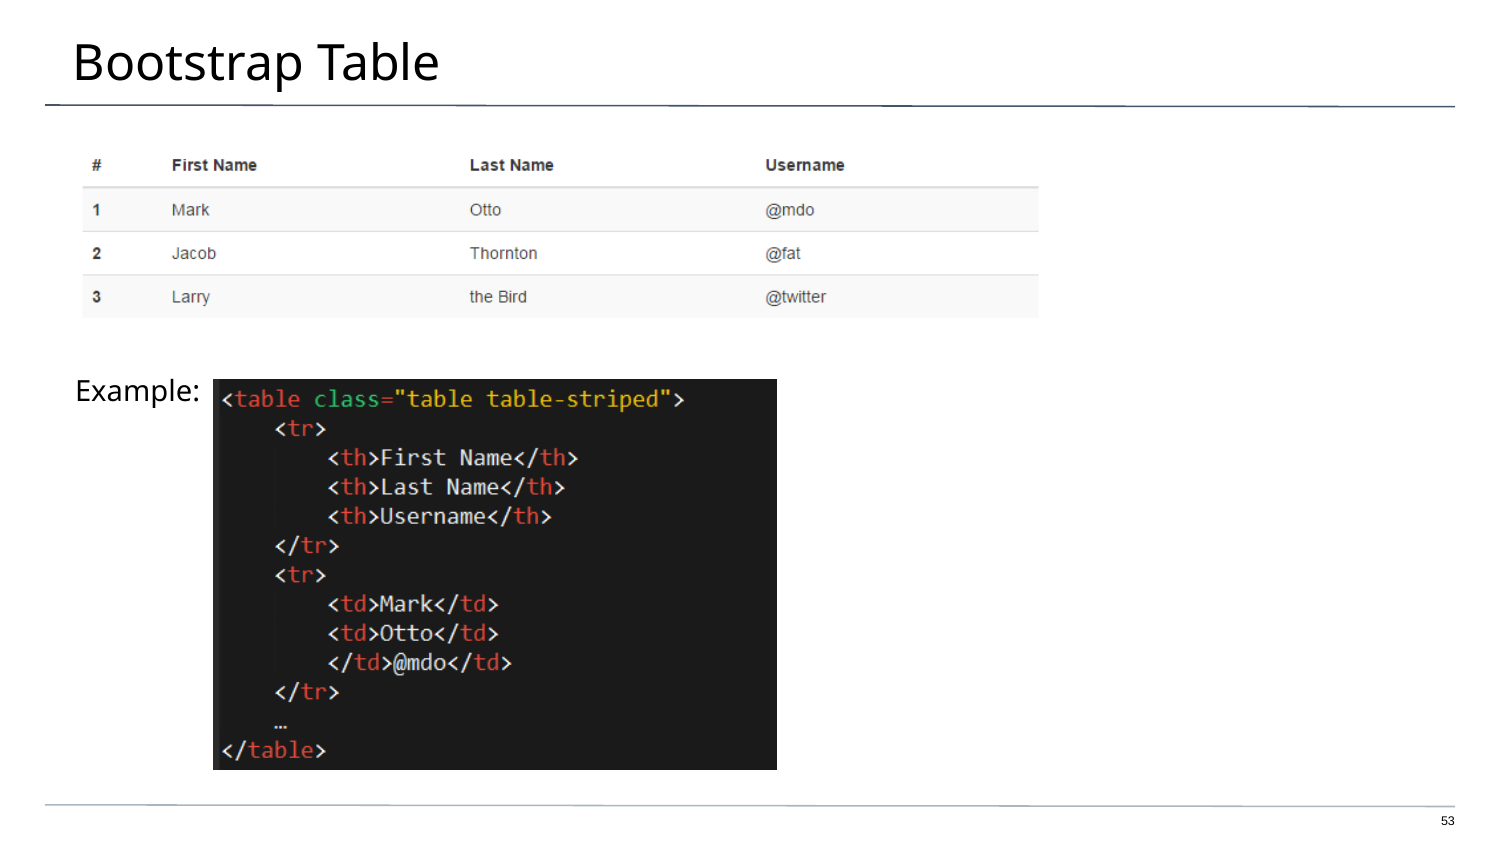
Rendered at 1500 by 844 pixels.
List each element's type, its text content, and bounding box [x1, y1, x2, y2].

picture [71, 138, 1054, 332]
list Example: [0, 382, 209, 512]
slide_number 53 [1412, 813, 1455, 831]
picture [213, 379, 777, 770]
title Bootstrap Table [0, 0, 1500, 88]
